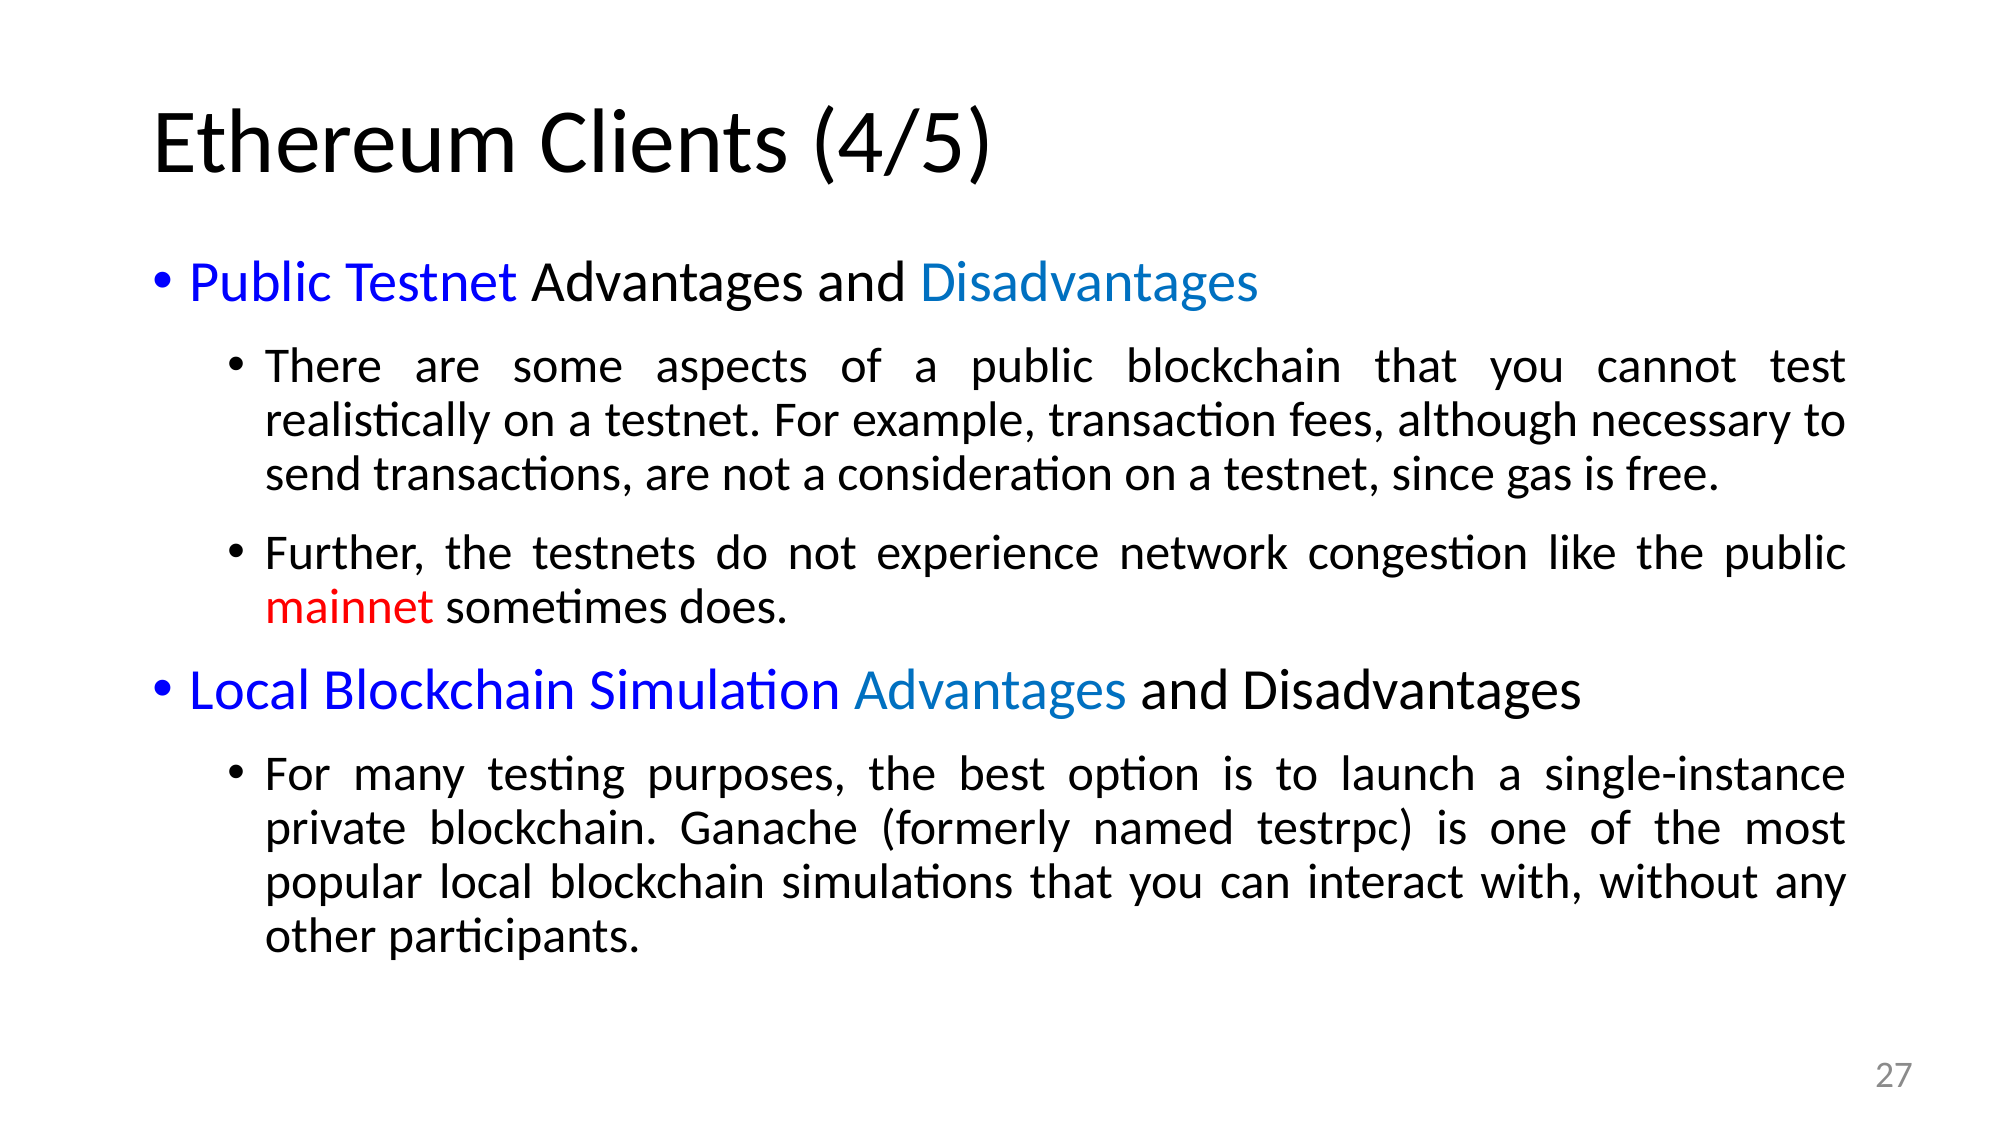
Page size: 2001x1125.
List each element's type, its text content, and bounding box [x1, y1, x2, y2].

slide_number 27 [1477, 1042, 1928, 1103]
list Public Testnet Advantages and Disadvantages There are some aspects of a public blockchain that you cannot test realistically on a testnet. For example, transaction fees, although necessary to send transactions, are not a consideration on a testnet, since gas is free. Further, the testnets do not experience network congestion like the public mainnet sometimes does. Local Blockchain Simulation Advantages and Disadvantages For many testing purposes, the best option is to launch a single-instance private blockchain. Ganache (formerly named testrpc) is one of the most popular local blockchain simulations that you can interact with, without any other participants. [137, 244, 1863, 1043]
title Ethereum Clients (4/5) [137, 59, 1863, 227]
